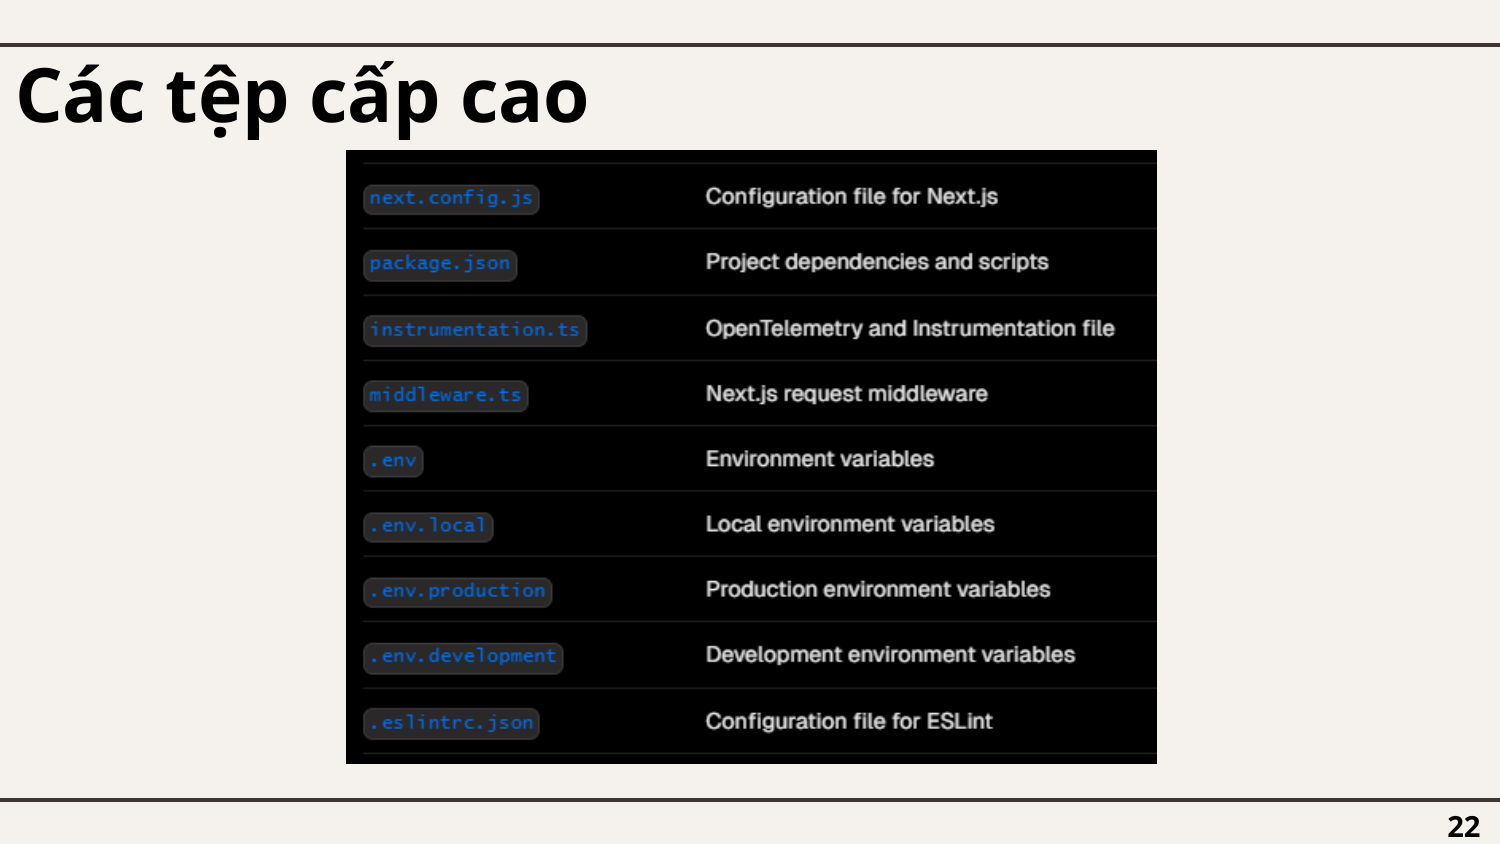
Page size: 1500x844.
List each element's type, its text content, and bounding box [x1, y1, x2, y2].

text_box 22 [1378, 771, 1500, 844]
title Các tệp cấp cao [0, 32, 1095, 127]
picture [345, 150, 1157, 765]
